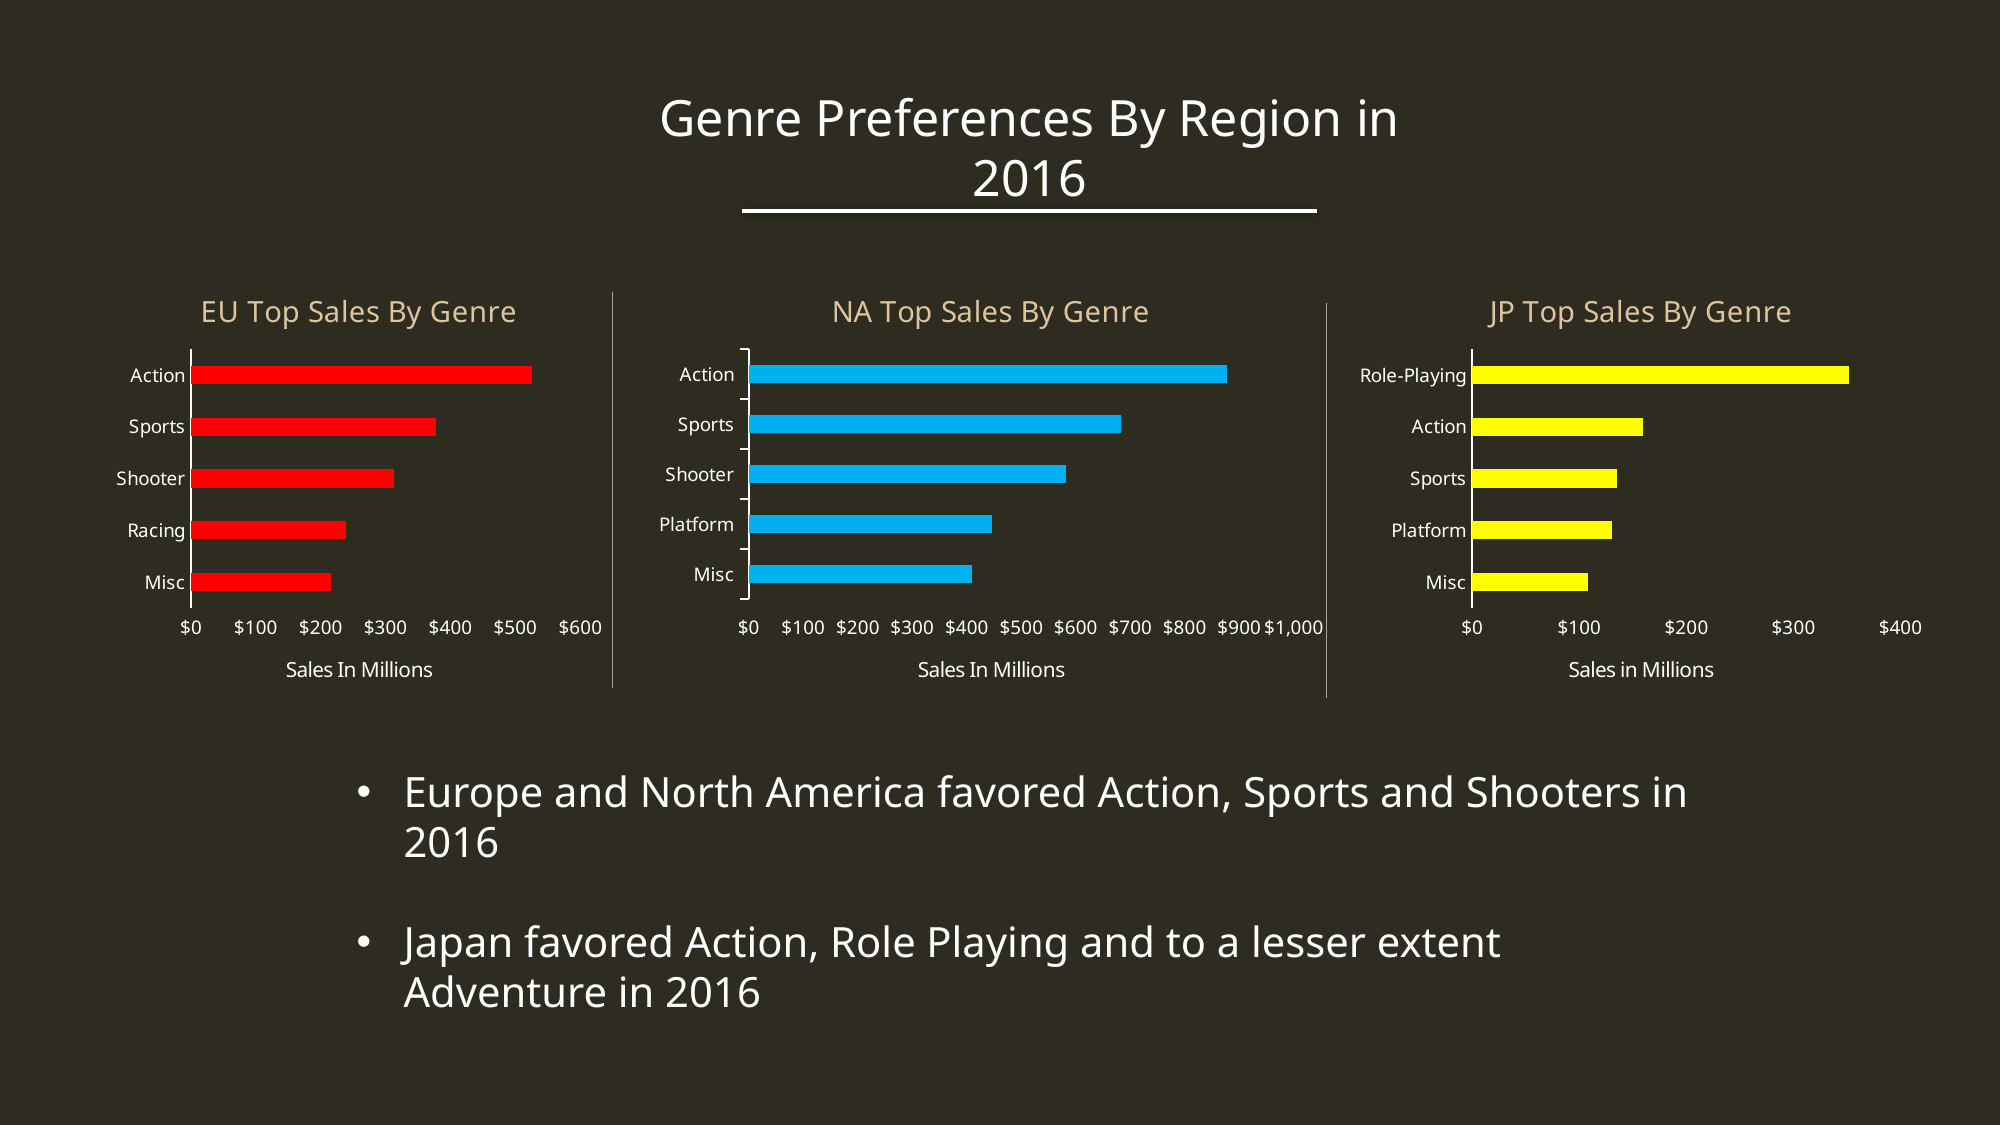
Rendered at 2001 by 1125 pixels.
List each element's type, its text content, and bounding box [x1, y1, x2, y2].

chart [645, 264, 1338, 716]
chart [105, 264, 613, 716]
chart [1348, 264, 1935, 716]
text_box Europe and North America favored Action, Sports and Shooters in 2016 Japan favored Action, Role Playing and to a lesser extent Adventure in 2016 [341, 713, 1718, 1125]
text_box Genre Preferences By Region in 2016 [591, 78, 1468, 214]
